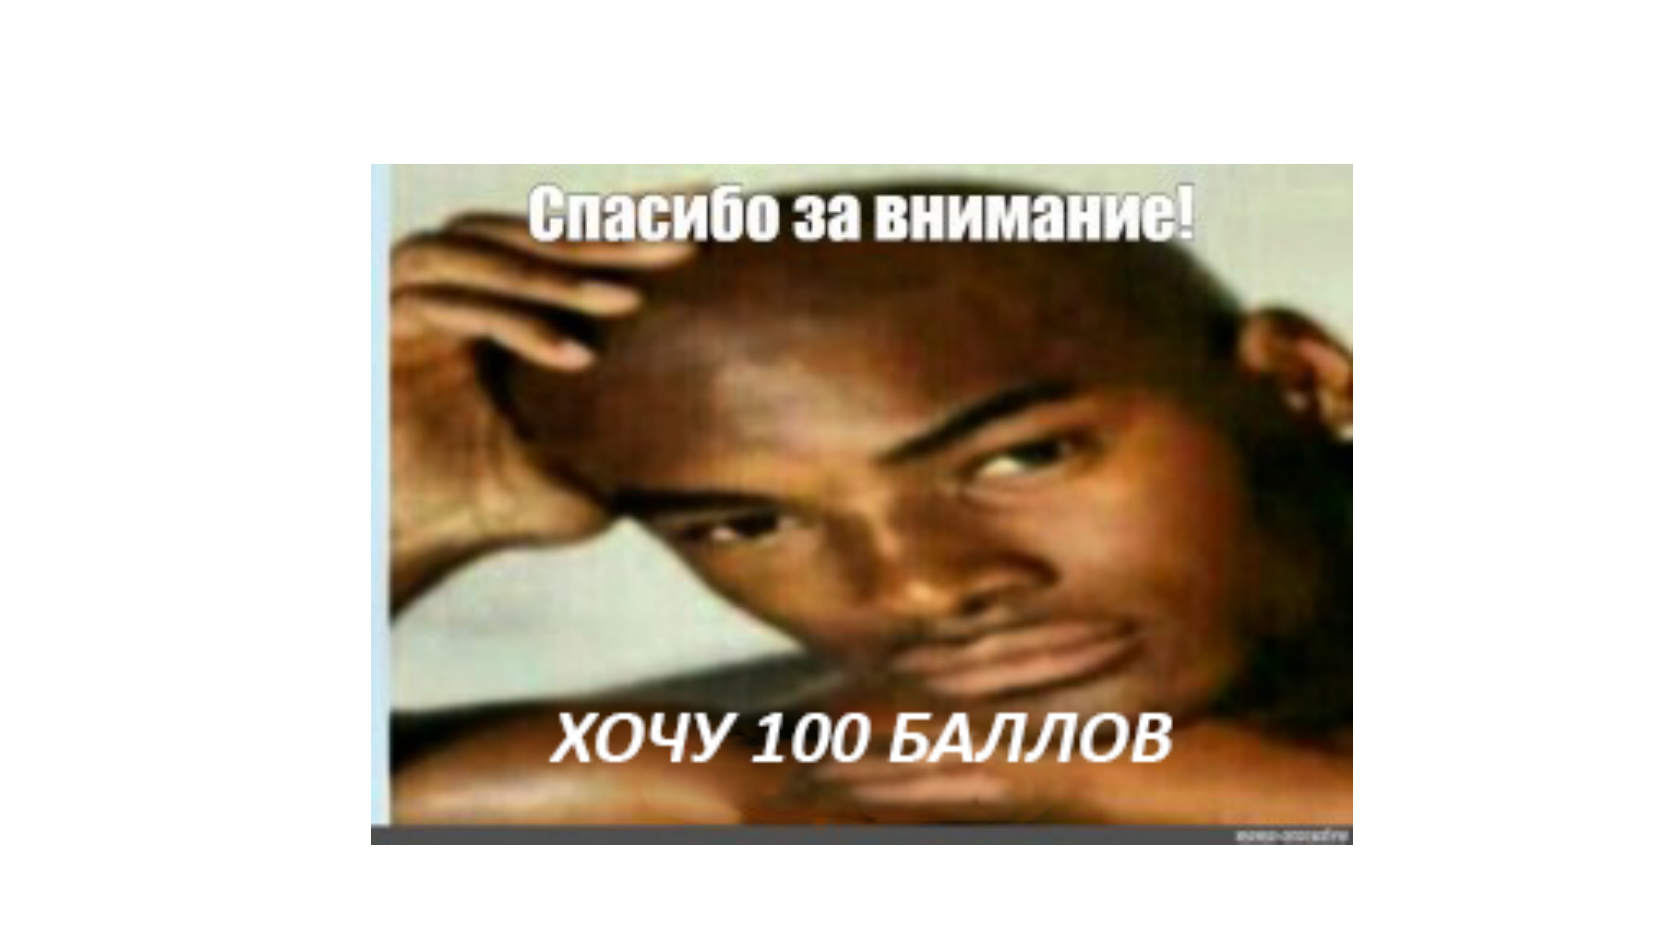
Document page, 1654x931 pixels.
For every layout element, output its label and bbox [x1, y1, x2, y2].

picture [371, 164, 1353, 846]
